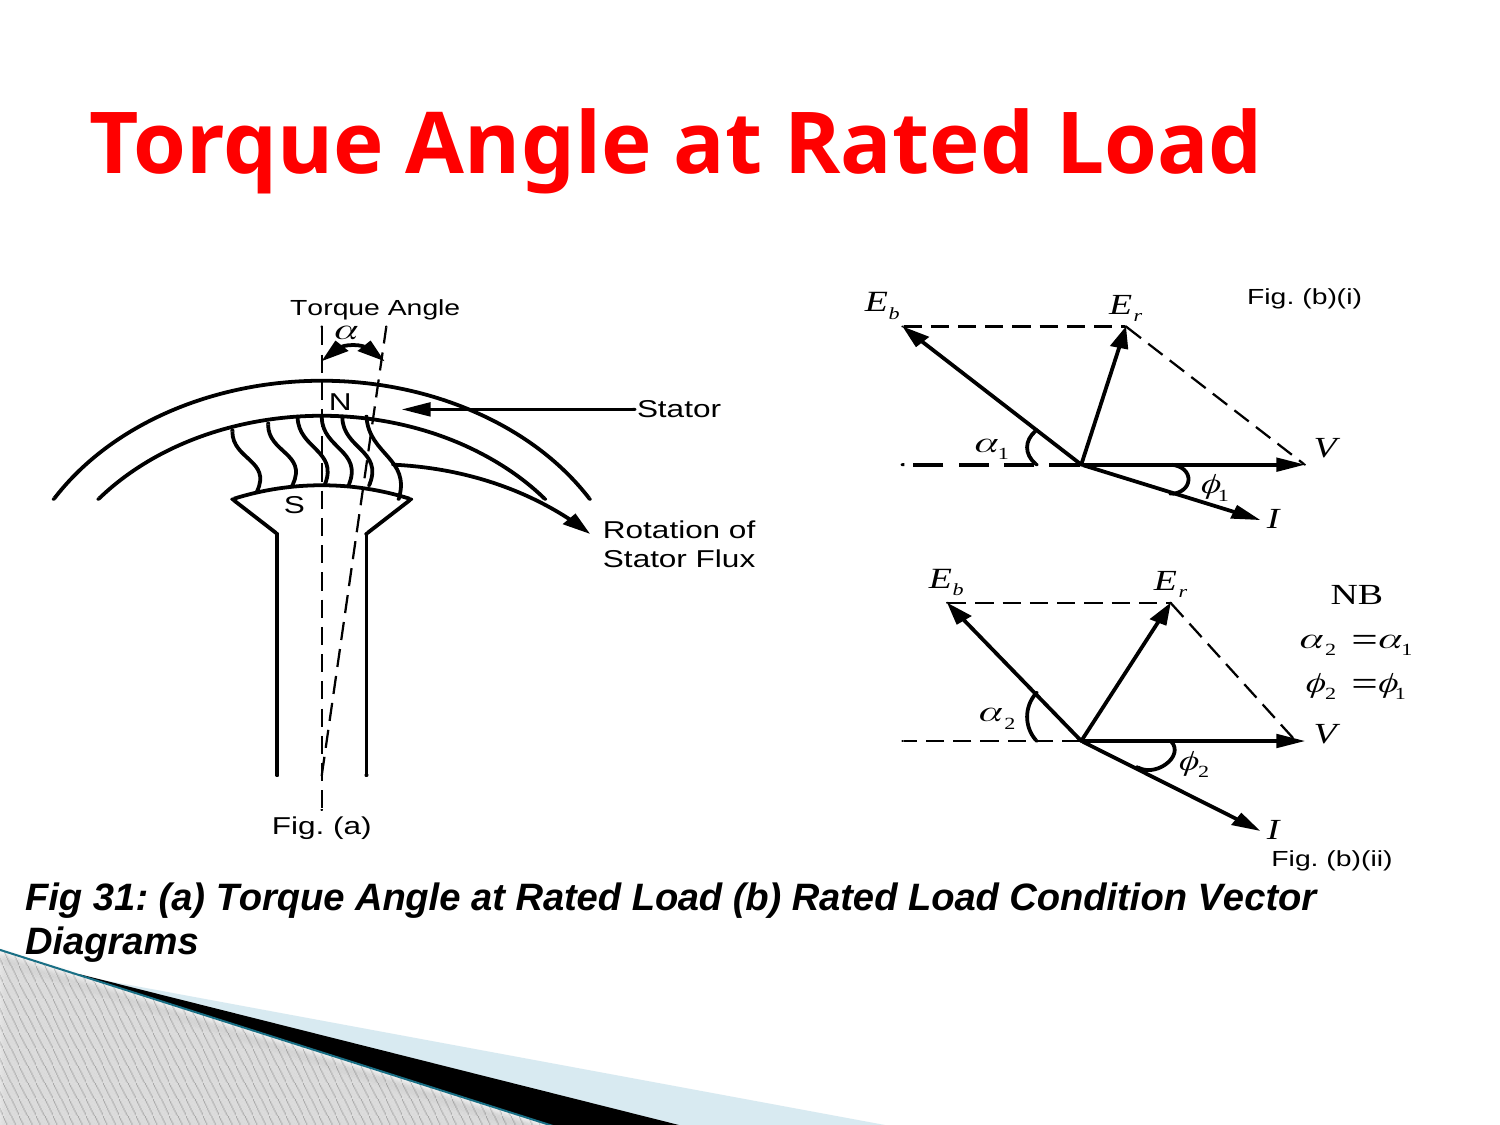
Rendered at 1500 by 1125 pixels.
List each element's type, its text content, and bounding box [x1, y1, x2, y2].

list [24, 232, 1478, 963]
title Torque Angle at Rated Load [75, 45, 1425, 232]
